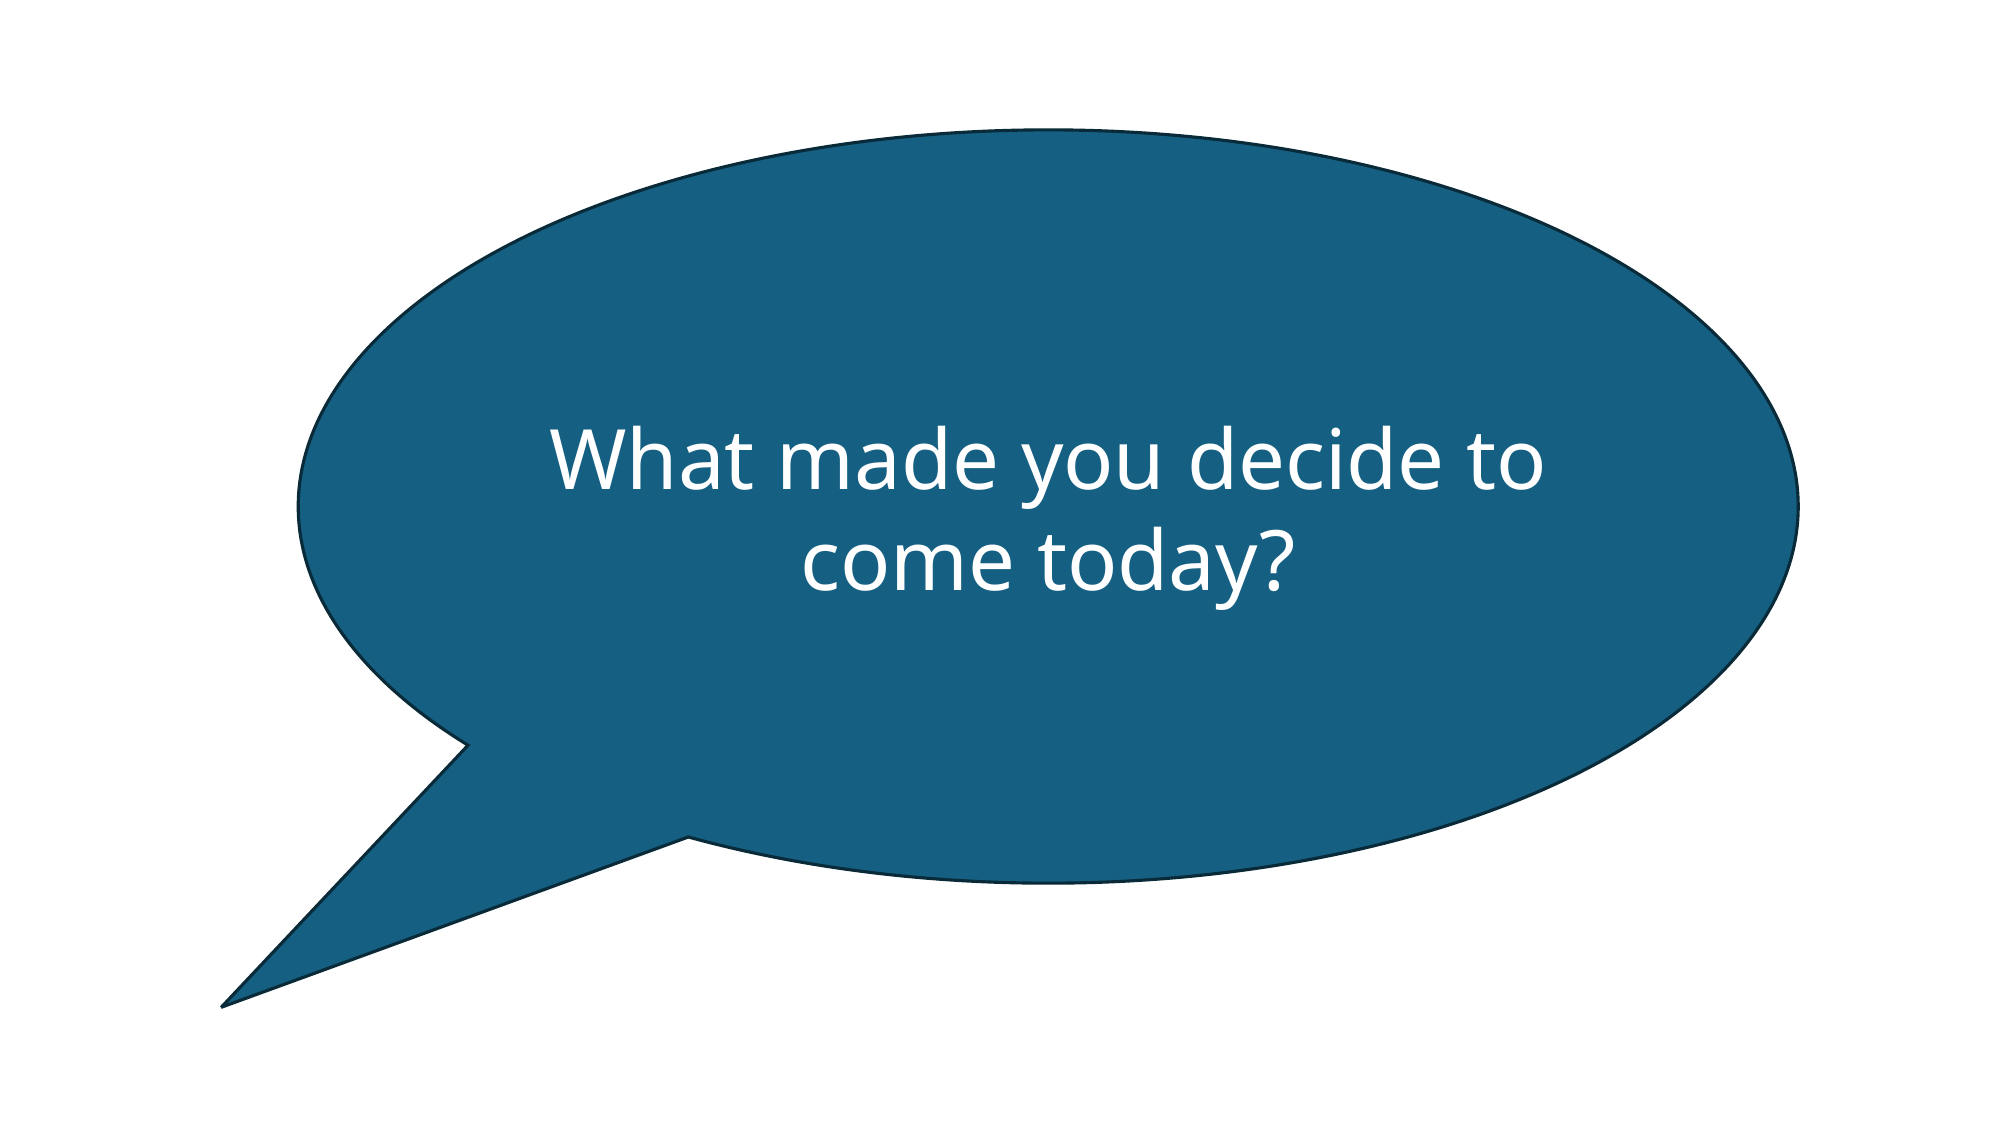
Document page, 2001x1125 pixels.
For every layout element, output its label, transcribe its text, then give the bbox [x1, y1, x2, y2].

text_box What made you decide to come today? [220, 128, 1800, 1009]
